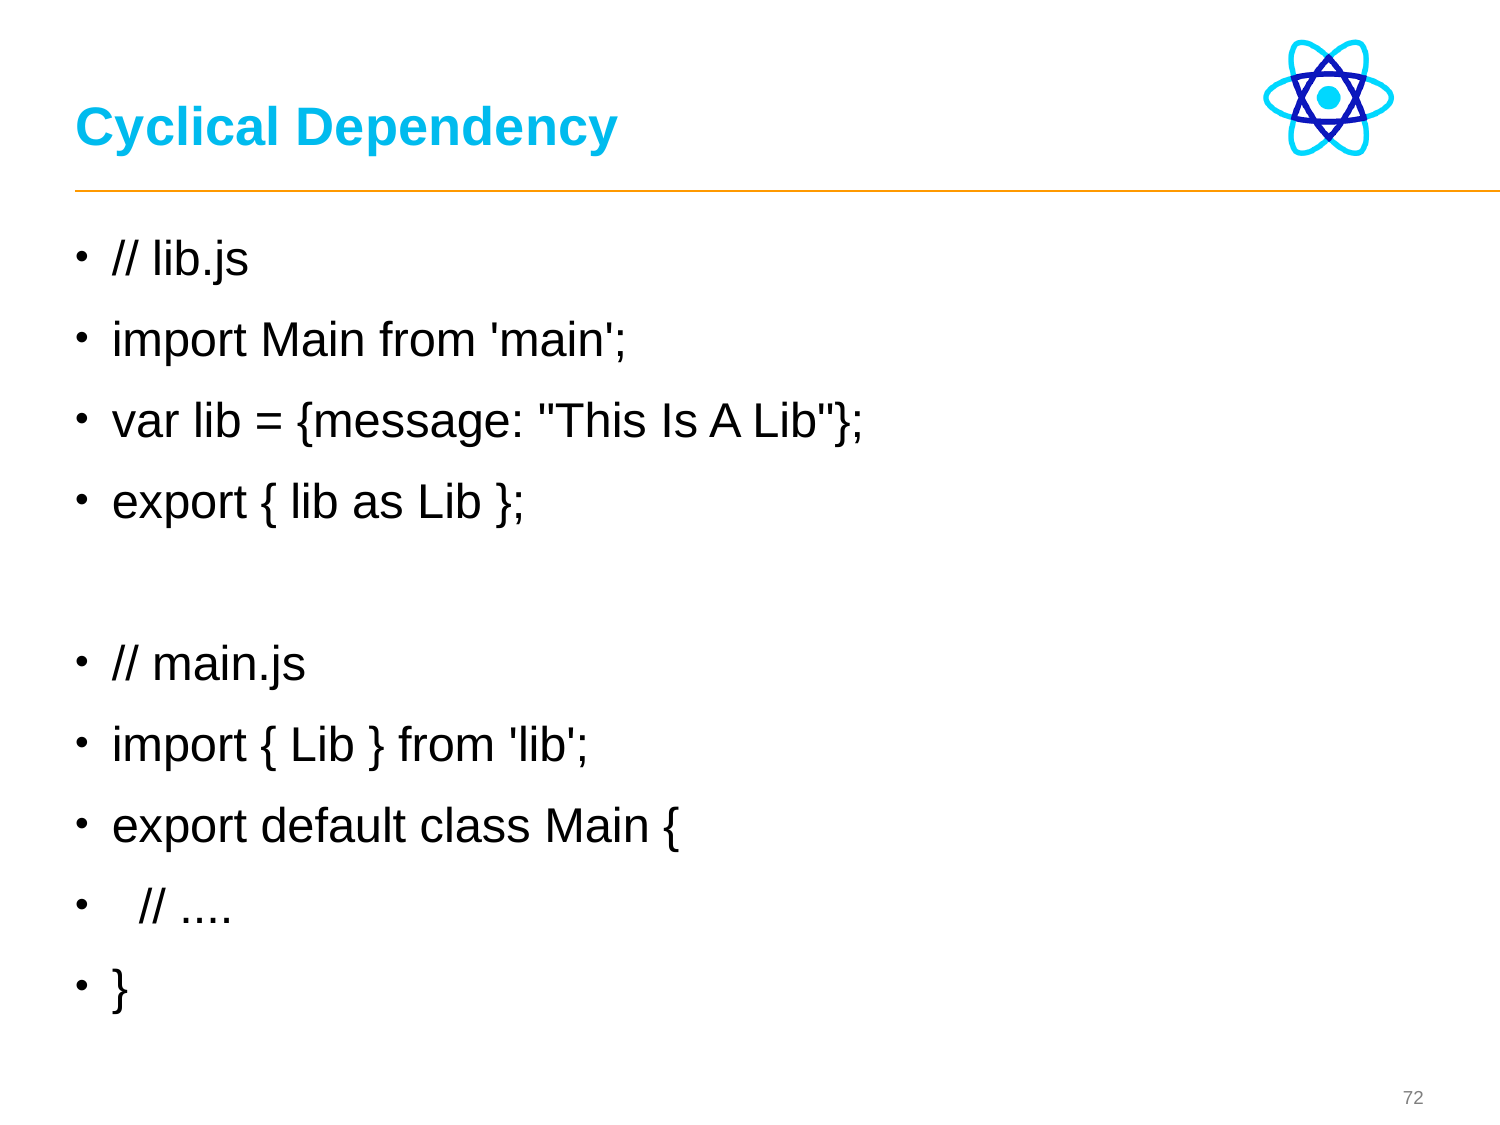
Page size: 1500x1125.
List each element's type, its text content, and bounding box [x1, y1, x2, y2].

list // lib.js import Main from 'main'; var lib = {message: "This Is A Lib"}; export { lib as Lib }; // main.js import { Lib } from 'lib'; export default class Main { // .... } [75, 226, 1425, 1018]
title Cyclical Dependency [75, 27, 1422, 157]
